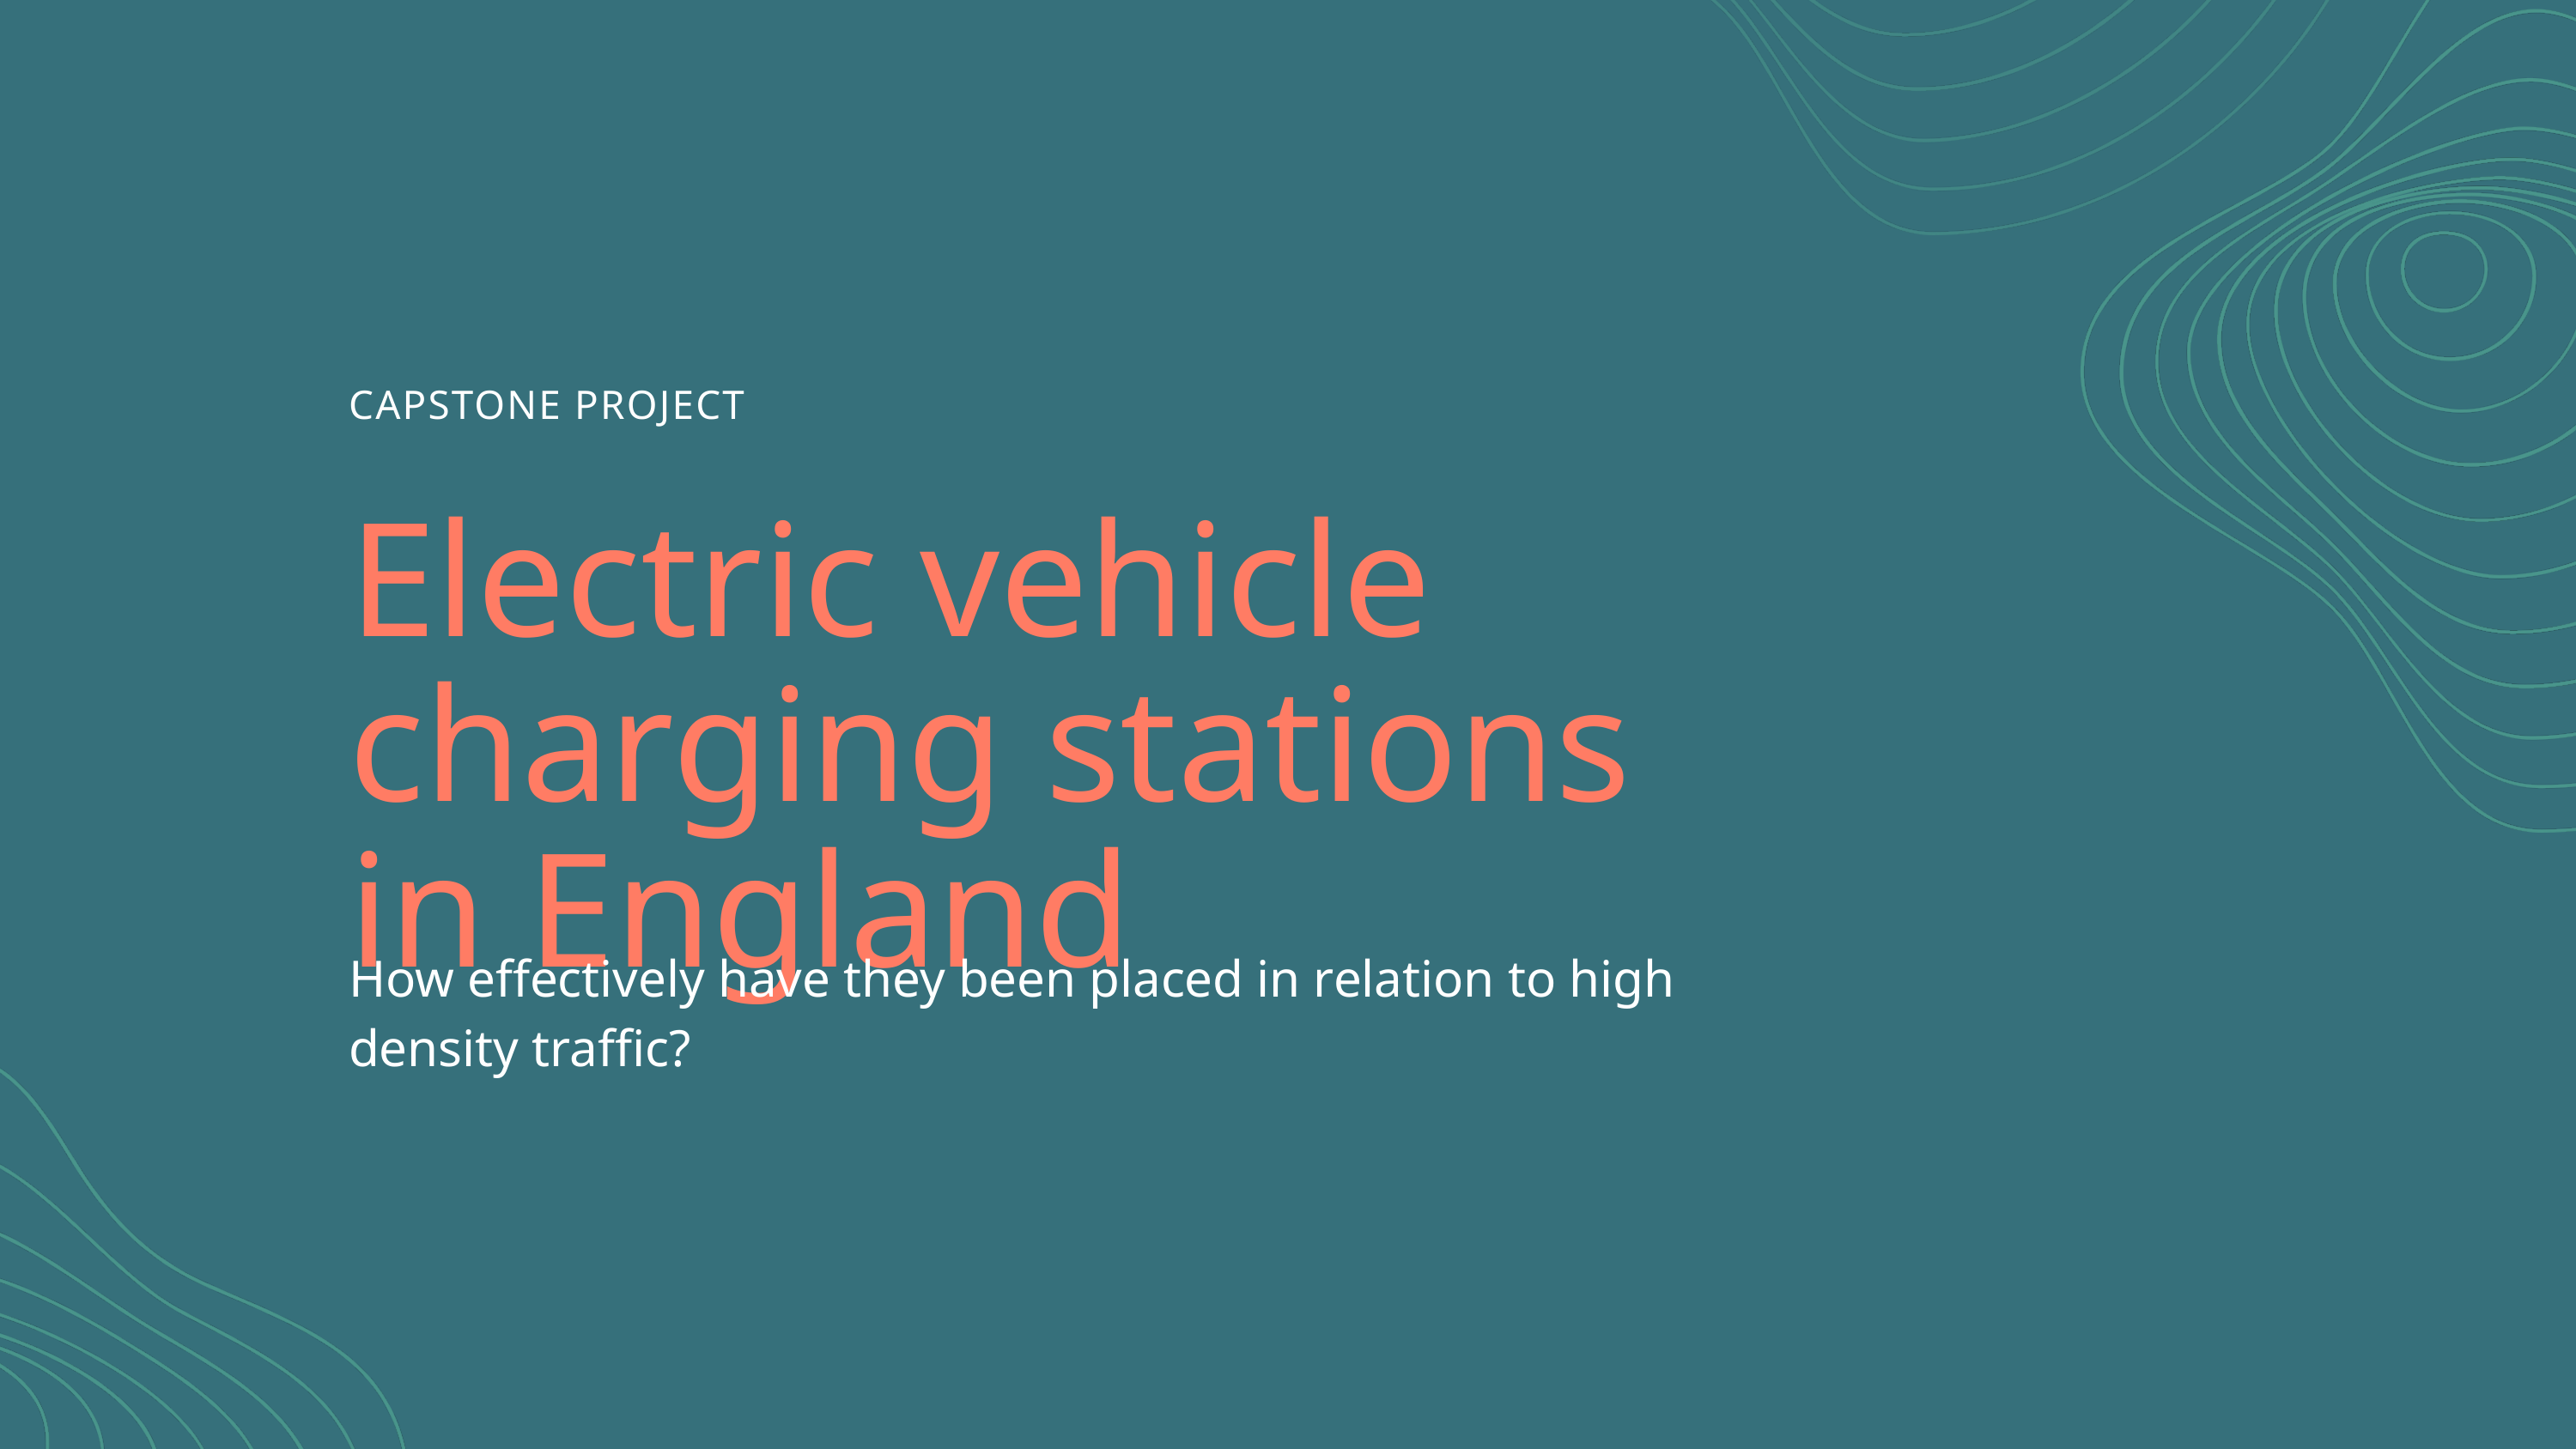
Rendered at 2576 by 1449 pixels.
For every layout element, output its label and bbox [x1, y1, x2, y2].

picture [0, 1052, 413, 1449]
text_box [348, 376, 1750, 1073]
picture [1472, 0, 2576, 833]
